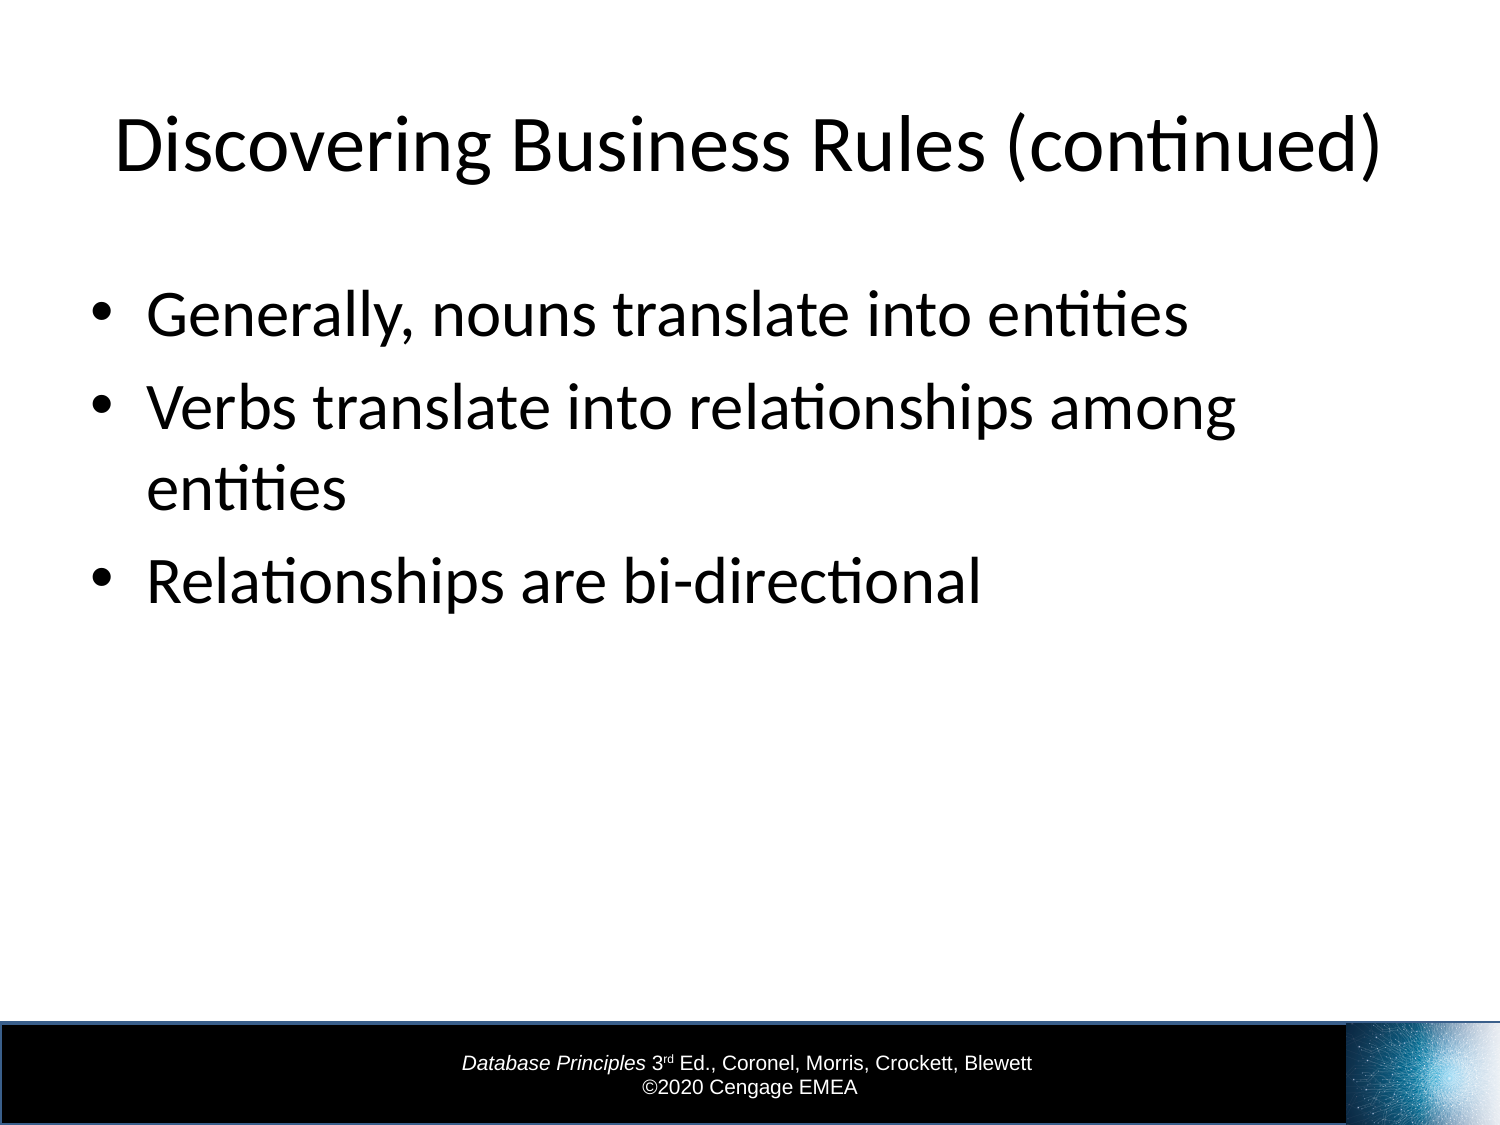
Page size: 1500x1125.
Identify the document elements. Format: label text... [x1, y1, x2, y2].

picture [1346, 1023, 1500, 1125]
list Generally, nouns translate into entities Verbs translate into relationships among entities Relationships are bi-directional [75, 262, 1425, 1005]
title Discovering Business Rules (continued) [75, 45, 1425, 233]
footer [62, 1037, 1325, 1080]
